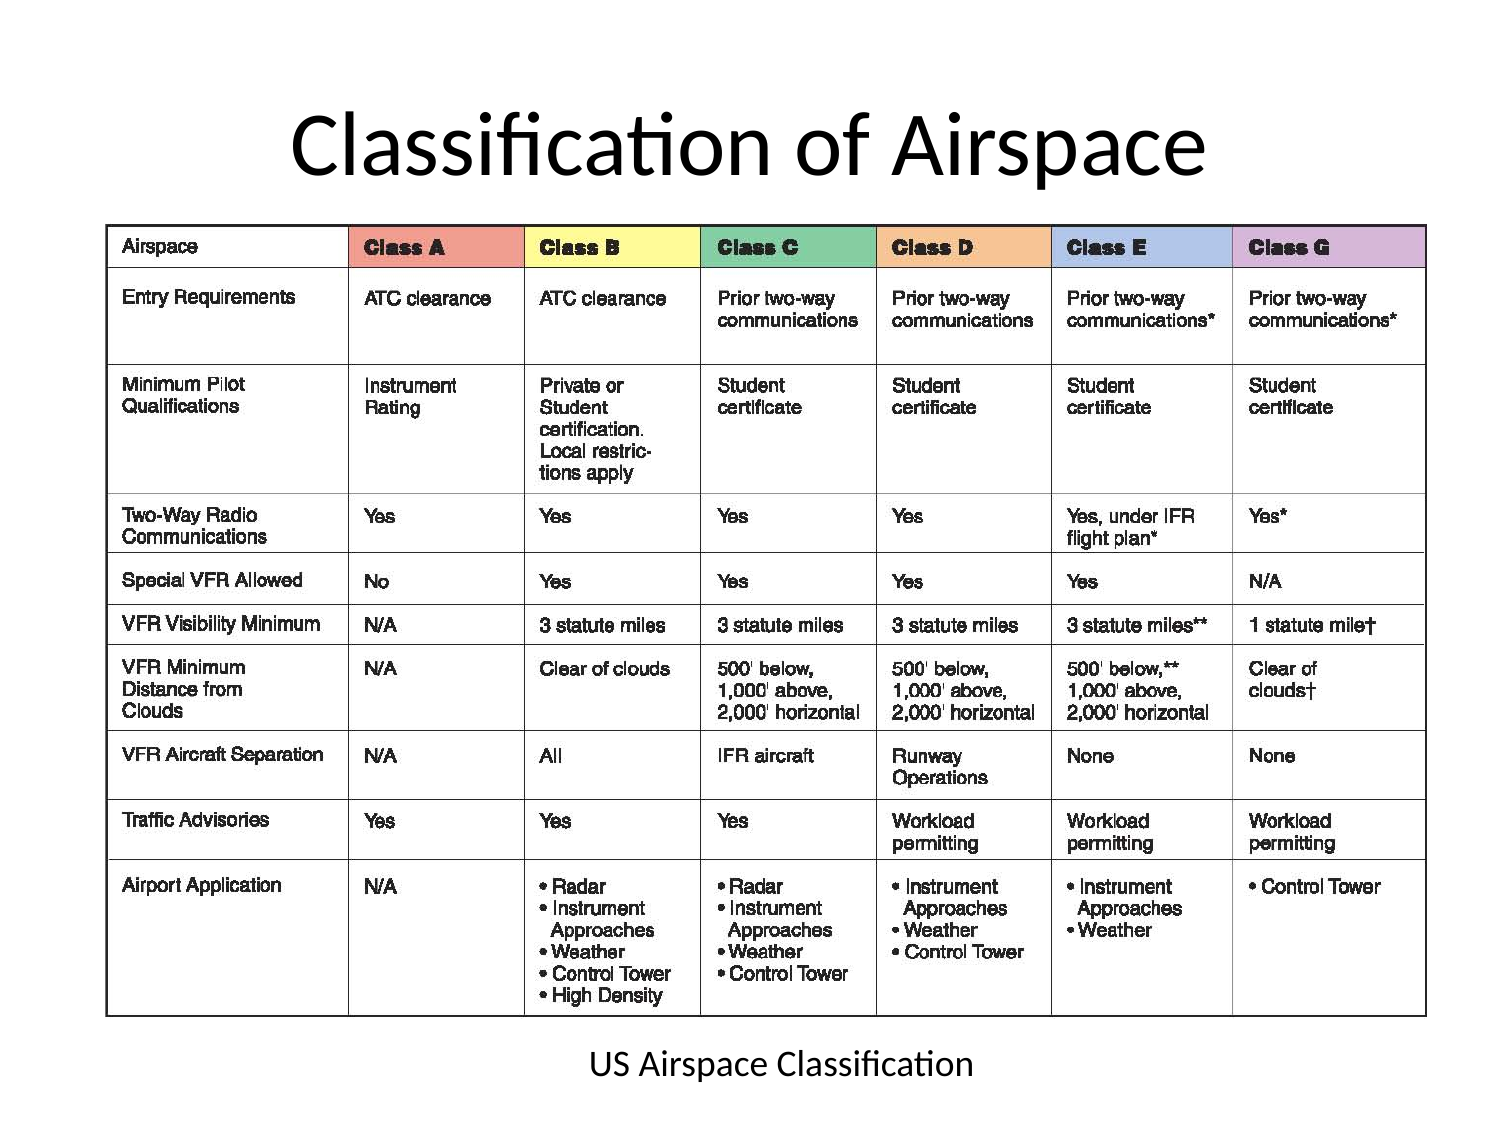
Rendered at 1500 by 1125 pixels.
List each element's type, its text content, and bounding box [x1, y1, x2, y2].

text_box US Airspace Classification [574, 1031, 1067, 1091]
title Classification of Airspace [75, 45, 1425, 233]
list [105, 222, 1428, 1020]
